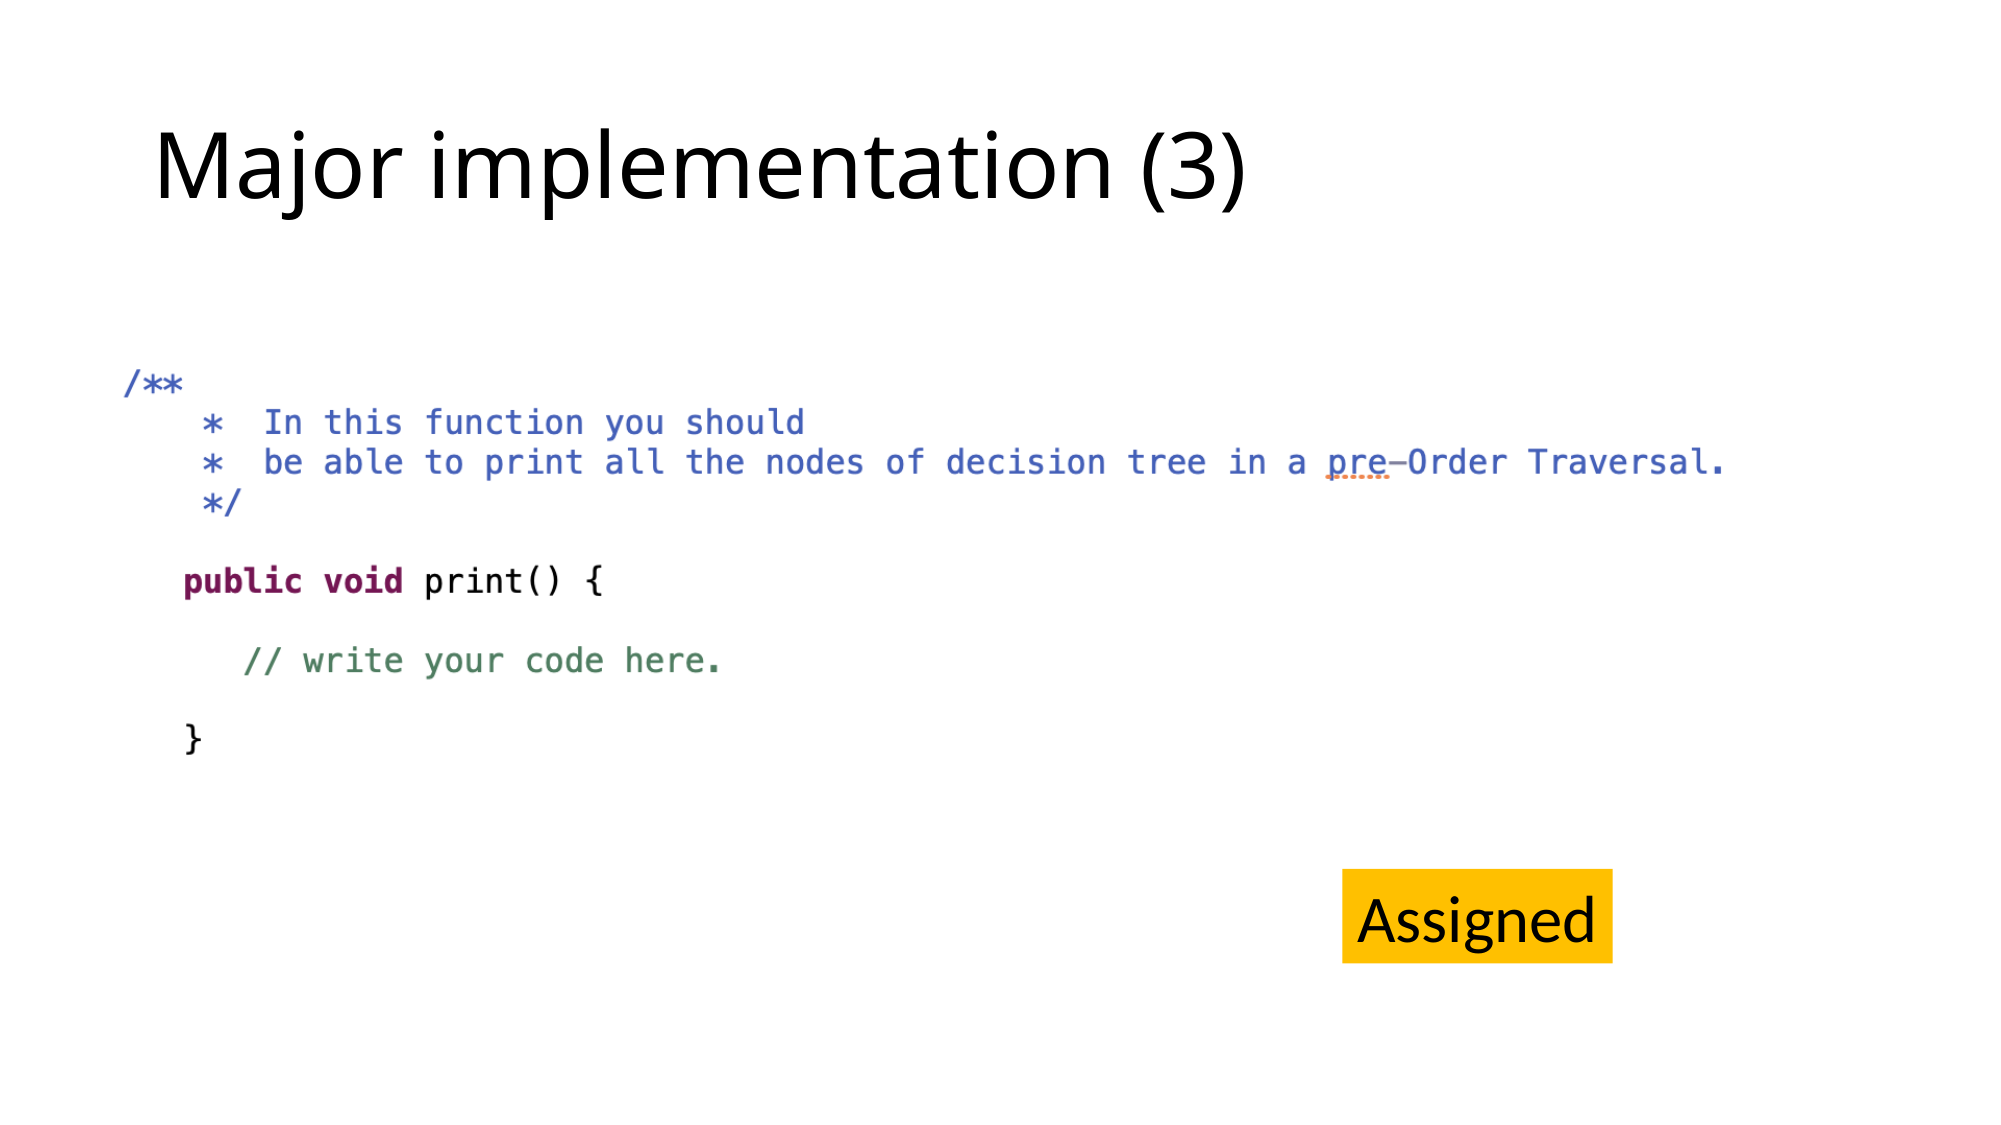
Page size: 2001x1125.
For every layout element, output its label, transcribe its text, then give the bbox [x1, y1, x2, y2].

title Major implementation (3) [137, 59, 1863, 278]
picture [107, 340, 1893, 785]
text_box Assigned [1342, 868, 1613, 964]
